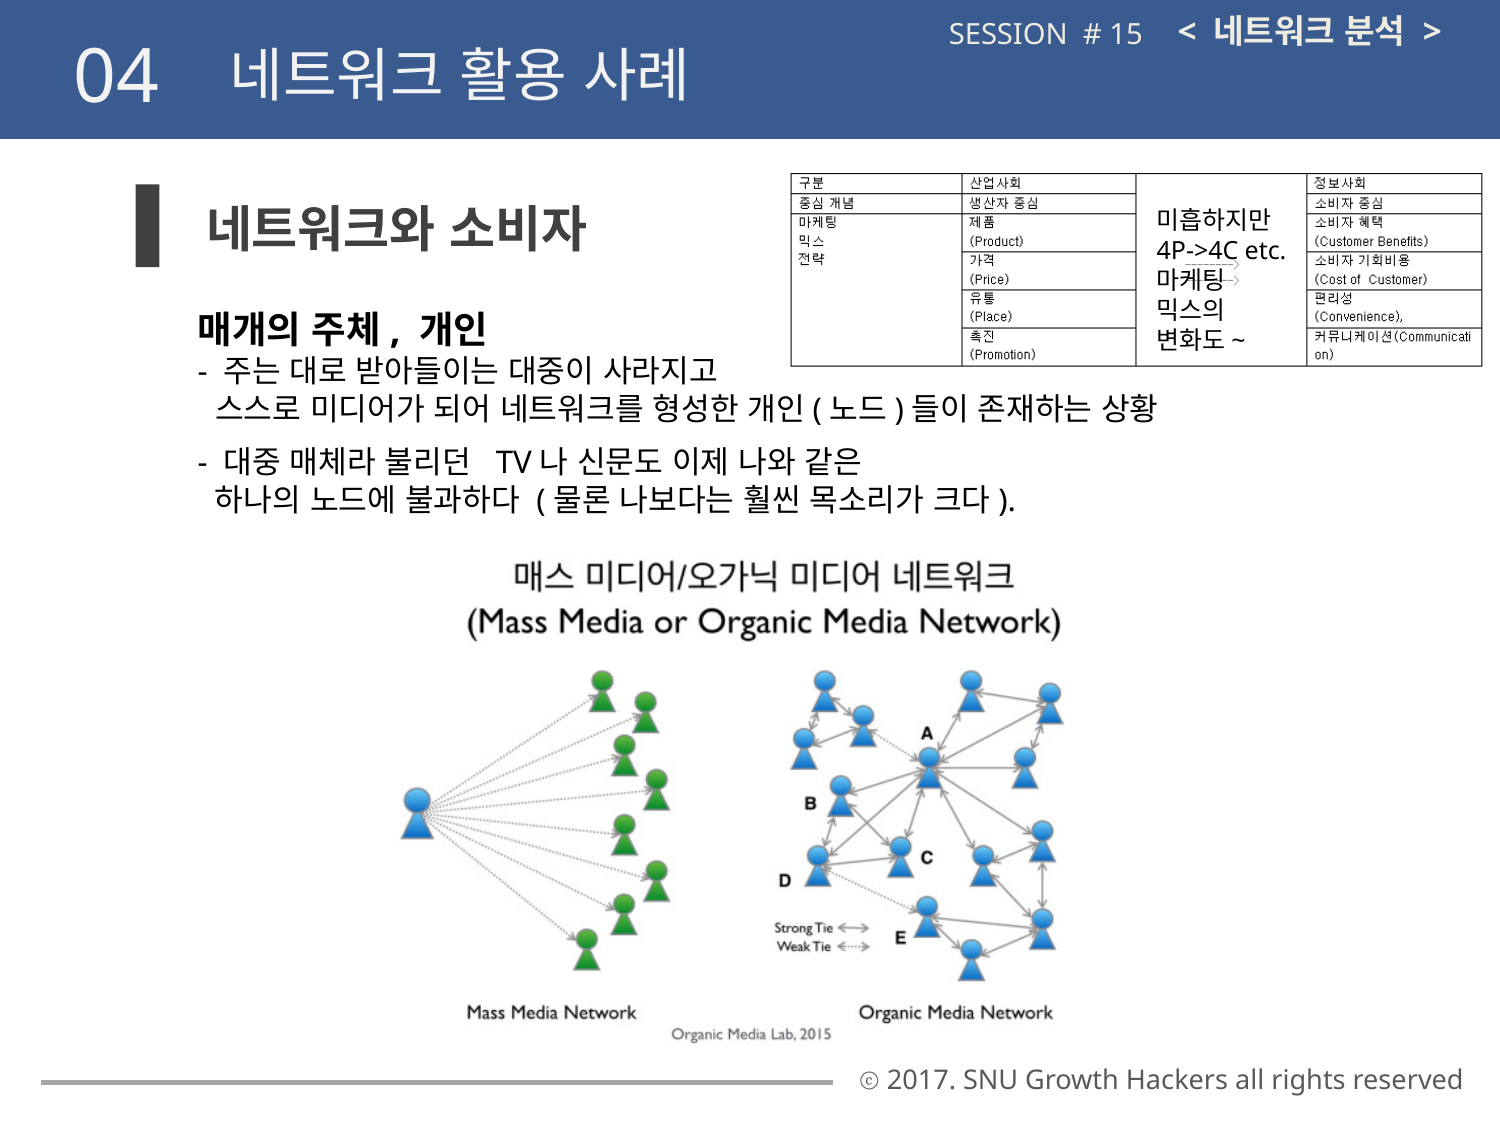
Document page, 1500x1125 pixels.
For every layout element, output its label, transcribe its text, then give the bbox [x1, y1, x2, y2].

text_box < 네트워크 분석 > [1162, 2, 1457, 58]
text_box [47, 20, 728, 127]
text_box [0, 0, 1500, 139]
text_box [781, 147, 1495, 384]
text_box SESSION # 15 [934, 7, 1166, 58]
text_box 네트워크와 소비자 [191, 189, 604, 265]
text_box 매개의 주체, 개인 - 주는 대로 받아들이는 대중이 사라지고 스스로 미디어가 되어 네트워크를 형성한 개인(노드)들이 존재하는 상황 [182, 299, 1483, 434]
text_box ⓒ 2017. SNU Growth Hackers all rights reserved [844, 1055, 1495, 1103]
text_box - 대중 매체라 불리던 TV나 신문도 이제 나와 같은 하나의 노드에 불과하다 (물론 나보다는 훨씬 목소리가 크다). [183, 435, 1220, 525]
picture [360, 522, 1140, 1064]
text_box [134, 182, 161, 269]
